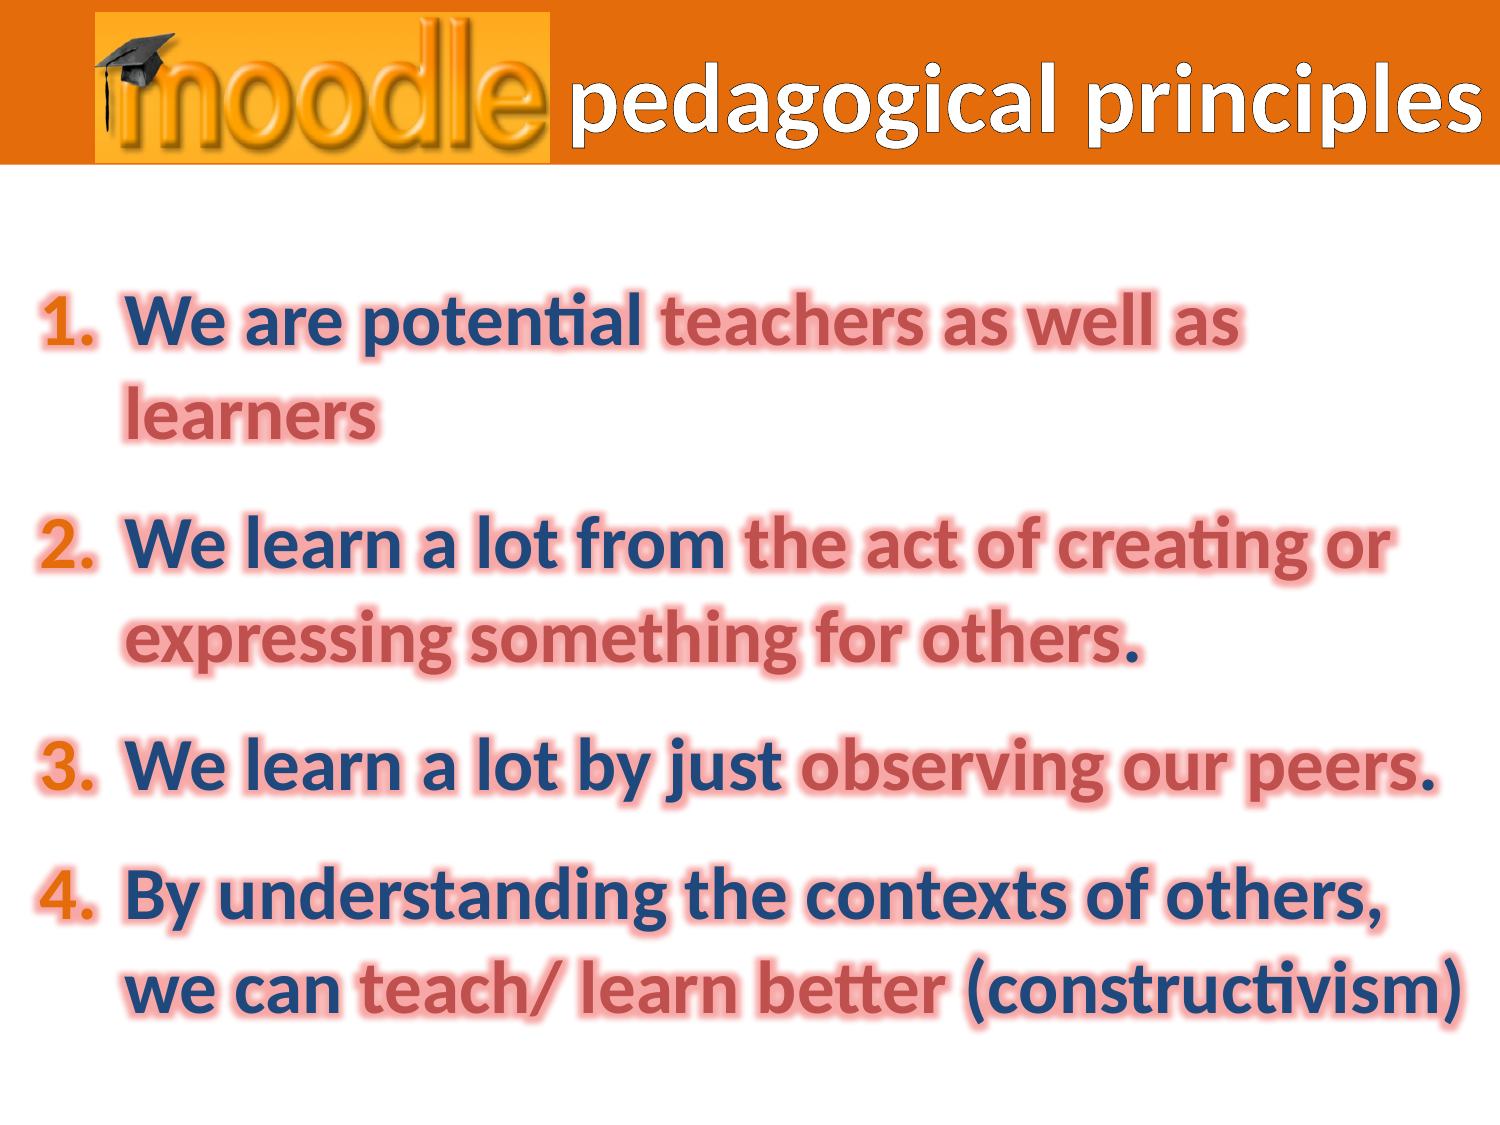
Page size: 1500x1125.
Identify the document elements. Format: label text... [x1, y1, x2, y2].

text_box We are potential teachers as well as learners We learn a lot from the act of creating or expressing something for others. We learn a lot by just observing our peers. By understanding the contexts of others, we can teach/ learn better (constructivism) [24, 259, 1500, 1036]
text_box pedagogical principles [0, 0, 1500, 165]
picture [94, 12, 551, 163]
